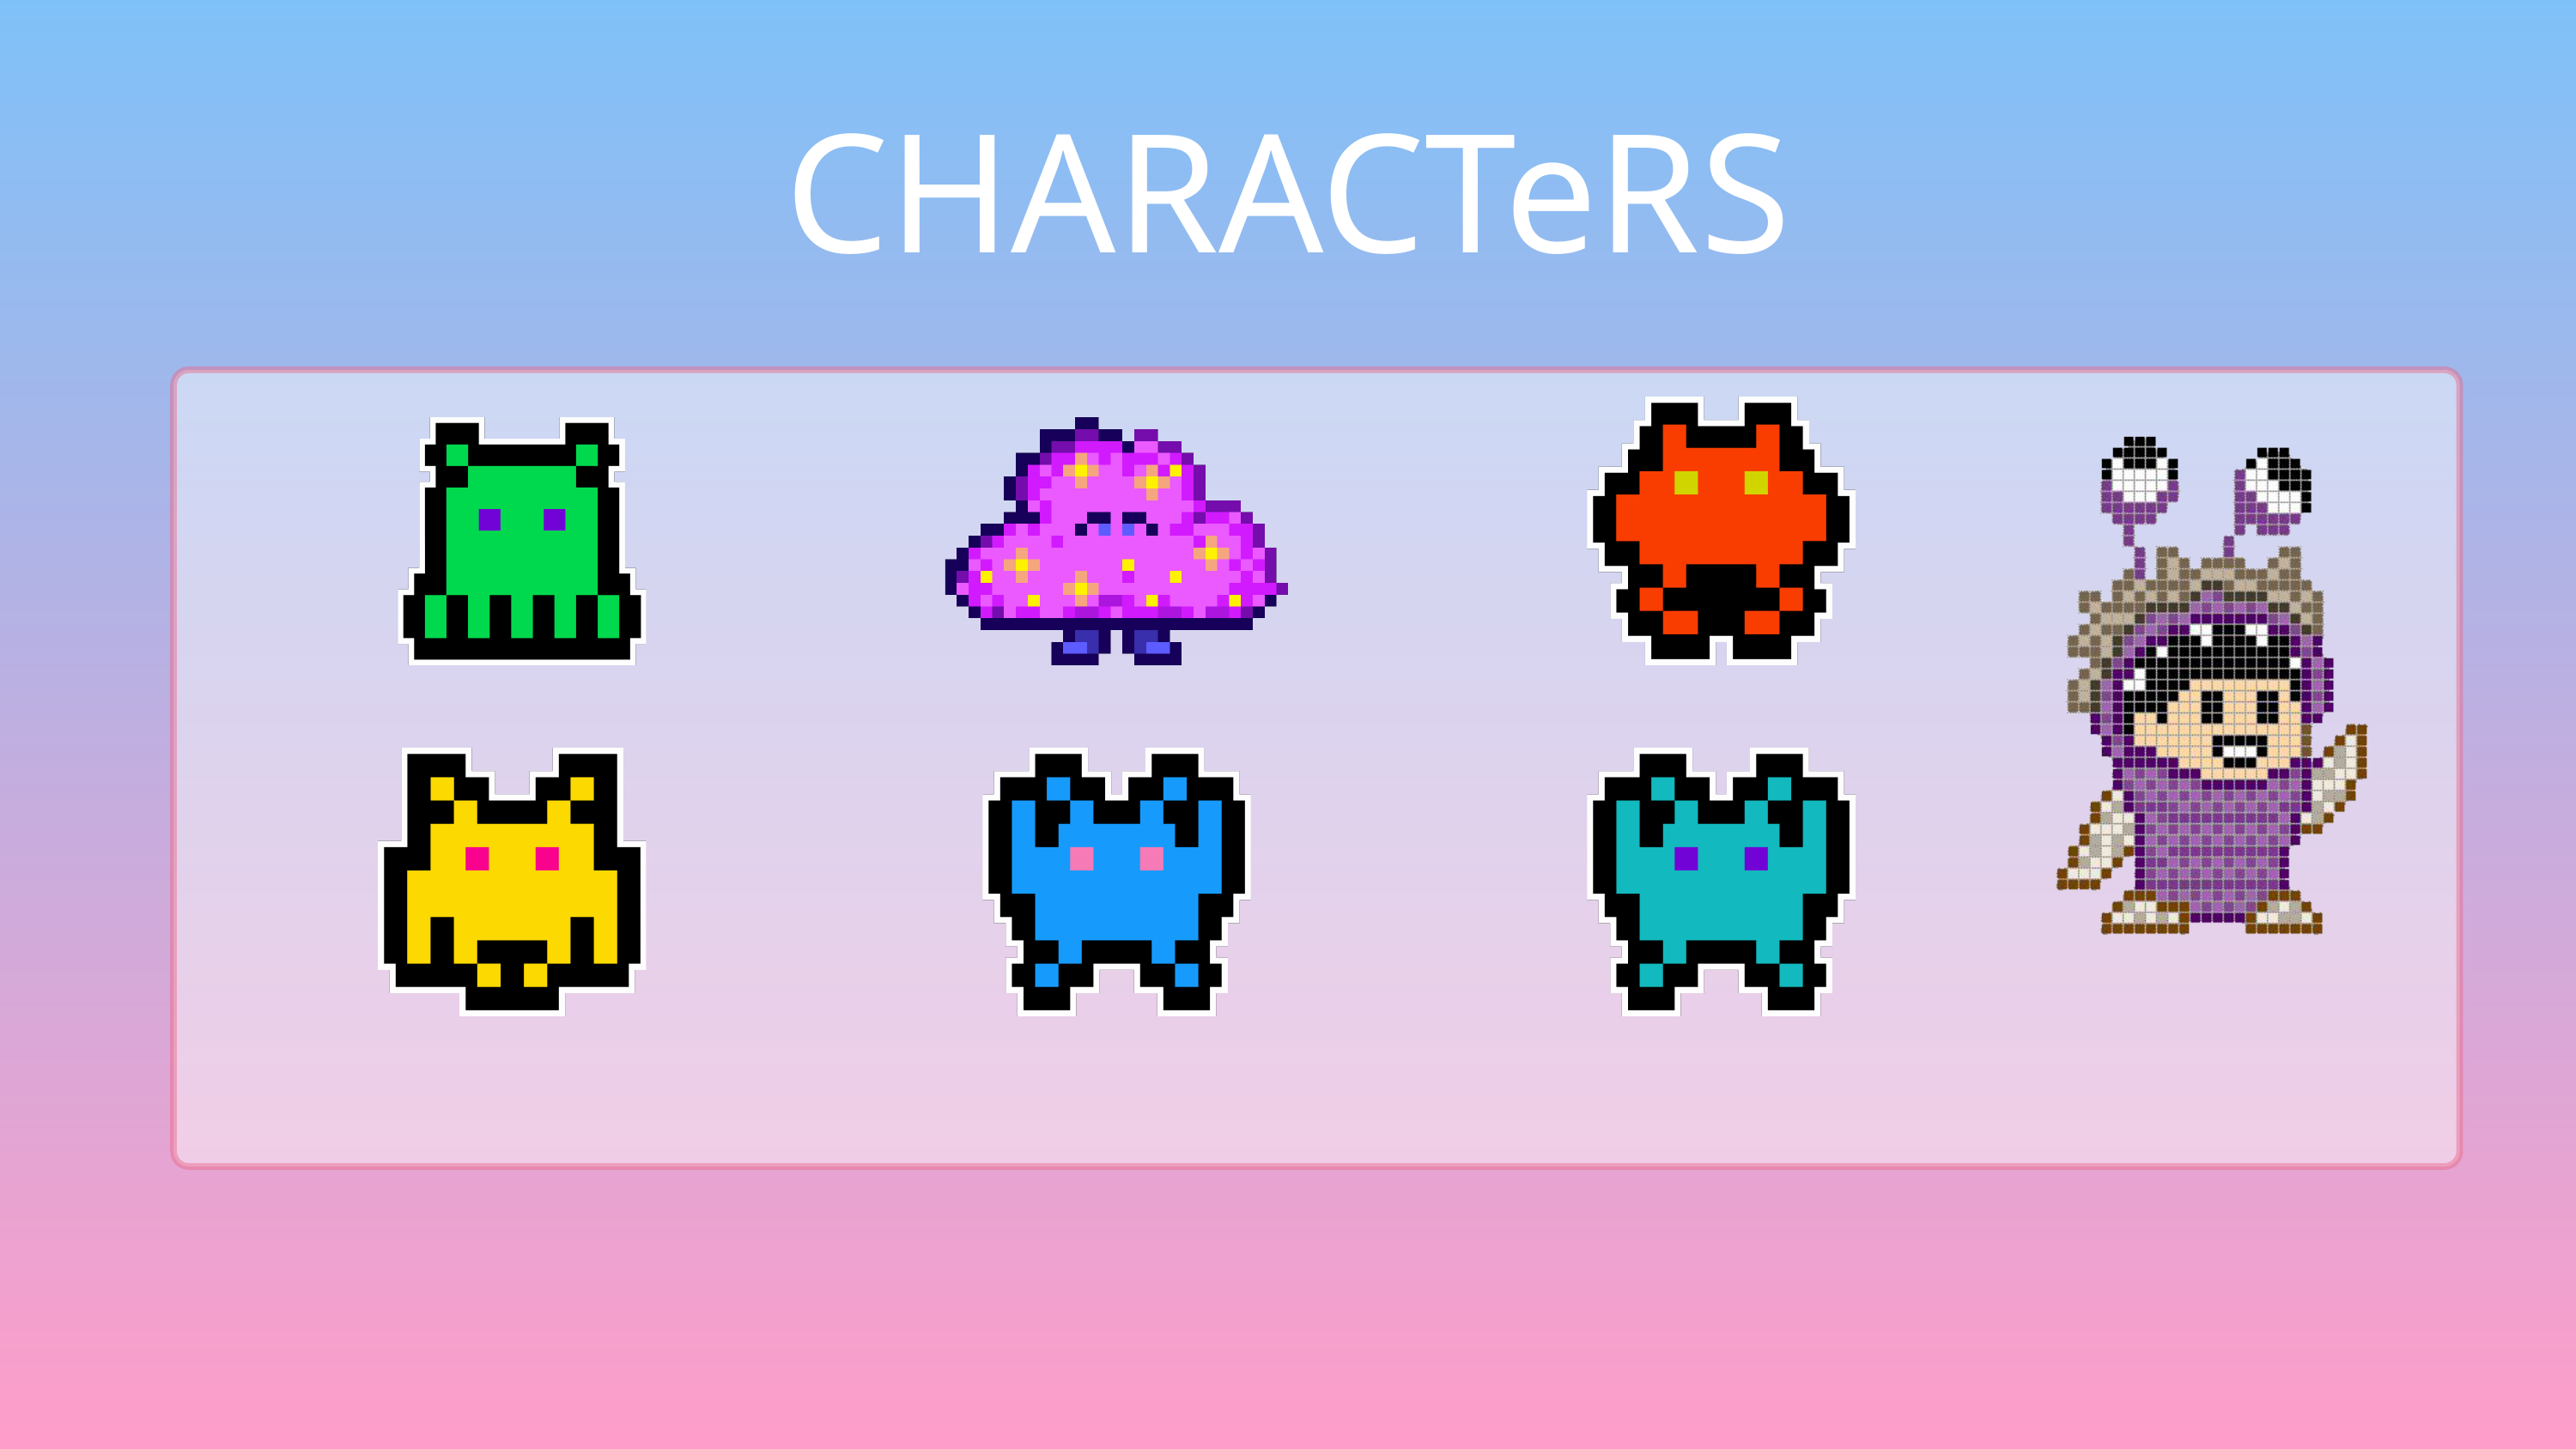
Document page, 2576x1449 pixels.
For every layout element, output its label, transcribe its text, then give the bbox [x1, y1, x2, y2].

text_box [173, 369, 2460, 1167]
text_box CHARACTeRS [597, 55, 1979, 286]
